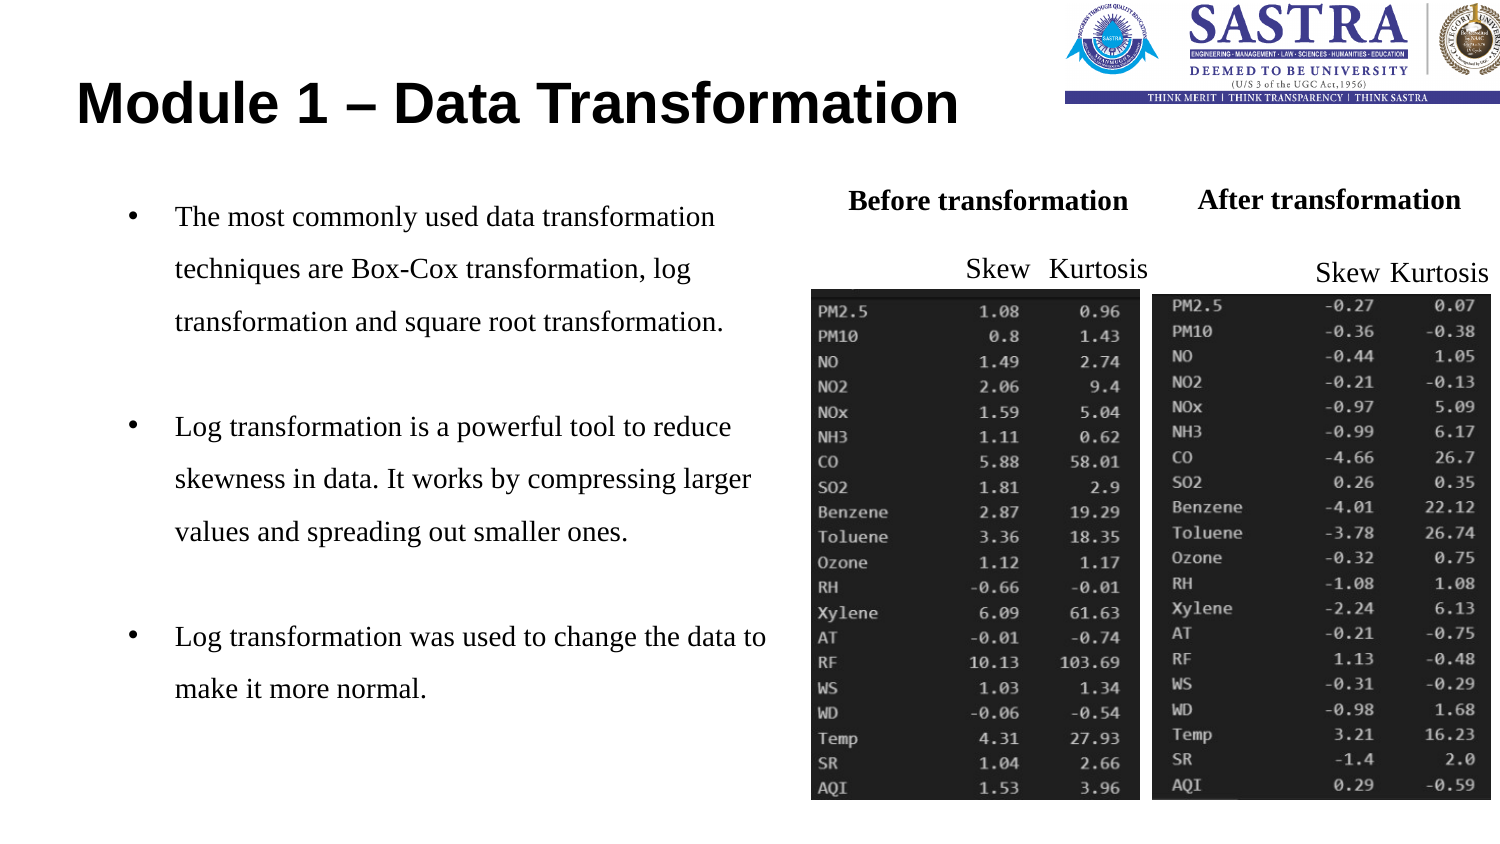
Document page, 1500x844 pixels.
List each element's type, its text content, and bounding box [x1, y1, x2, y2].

text_box Kurtosis [1034, 224, 1193, 292]
picture [1055, 0, 1500, 109]
text_box The most commonly used data transformation techniques are Box-Cox transformation, log transformation and square root transformation. Log transformation is a powerful tool to reduce skewness in data. It works by compressing larger values and spreading out smaller ones. Log transformation was used to change the data to make it more normal. [113, 172, 791, 712]
picture [1152, 294, 1491, 800]
text_box Before transformation [833, 156, 1148, 224]
text_box After transformation [1182, 155, 1500, 223]
title Module 1 – Data Transformation [61, 50, 1114, 167]
text_box Skew [1300, 228, 1375, 292]
text_box Kurtosis [1375, 228, 1500, 296]
picture [811, 289, 1140, 800]
text_box Skew [950, 224, 1034, 287]
